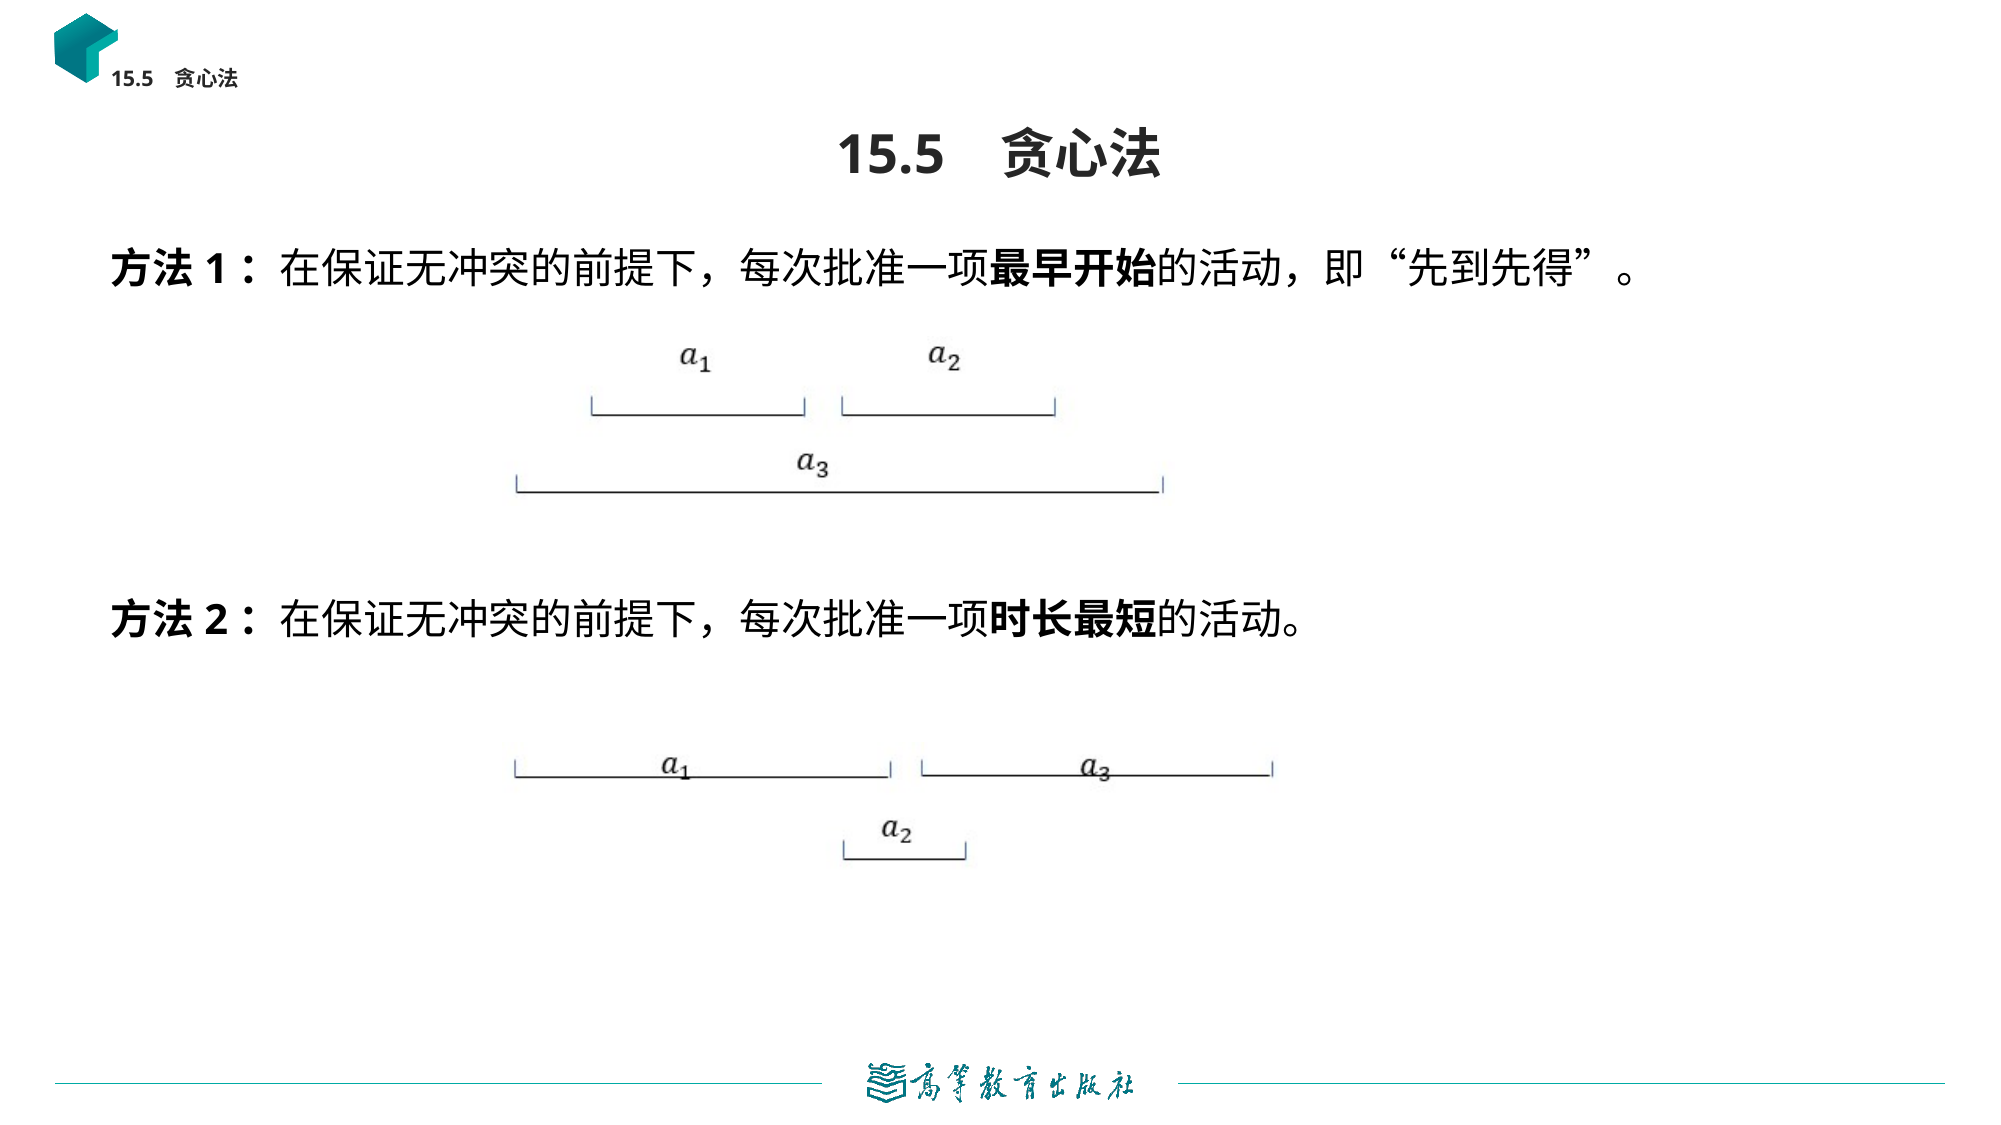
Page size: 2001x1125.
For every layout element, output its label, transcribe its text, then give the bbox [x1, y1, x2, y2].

list 方法1：在保证无冲突的前提下，每次批准一项最早开始的活动，即“先到先得”。 方法2：在保证无冲突的前提下，每次批准一项时长最短的活动。 [95, 209, 1910, 1039]
subtitle 15.5 贪心法 [95, 44, 894, 99]
picture [502, 742, 1286, 873]
picture [502, 336, 1175, 506]
title 15.5 贪心法 [137, 92, 1863, 178]
picture [867, 1063, 1133, 1103]
